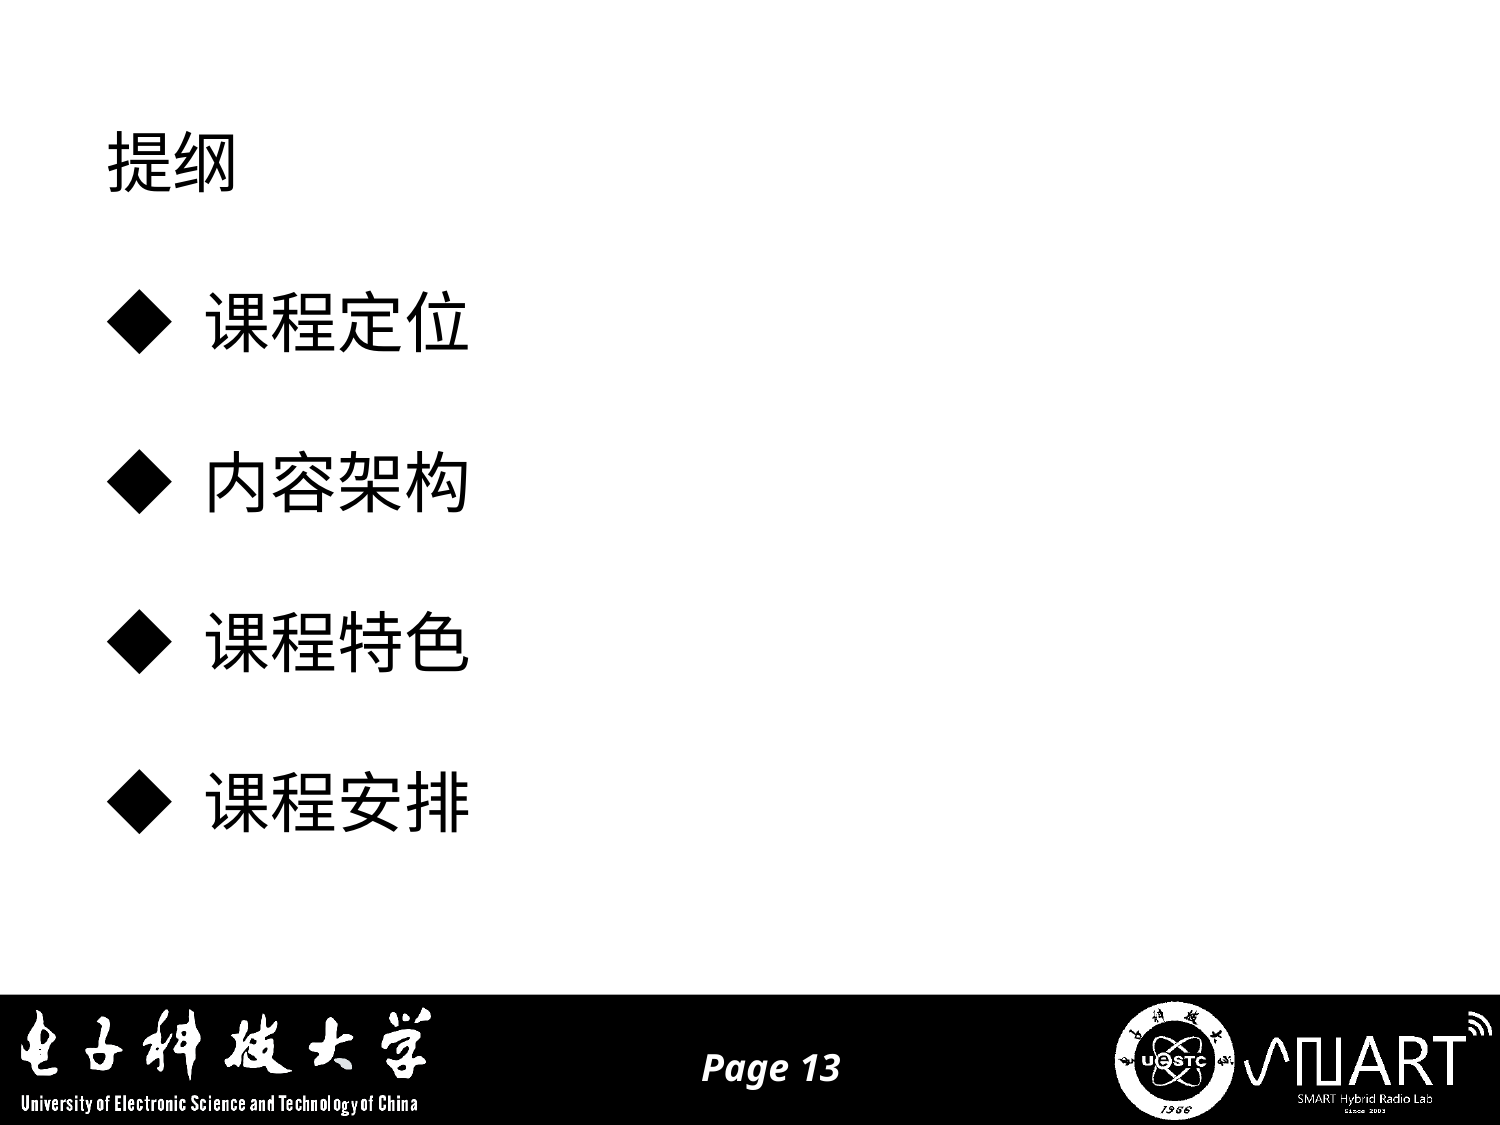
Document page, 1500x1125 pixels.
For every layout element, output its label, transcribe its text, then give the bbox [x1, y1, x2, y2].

picture [19, 1005, 431, 1118]
picture [1240, 1005, 1500, 1115]
picture [1114, 1001, 1235, 1120]
text_box 提纲 ◆ 课程定位 ◆ 内容架构 ◆ 课程特色 ◆ 课程安排 [91, 113, 486, 848]
